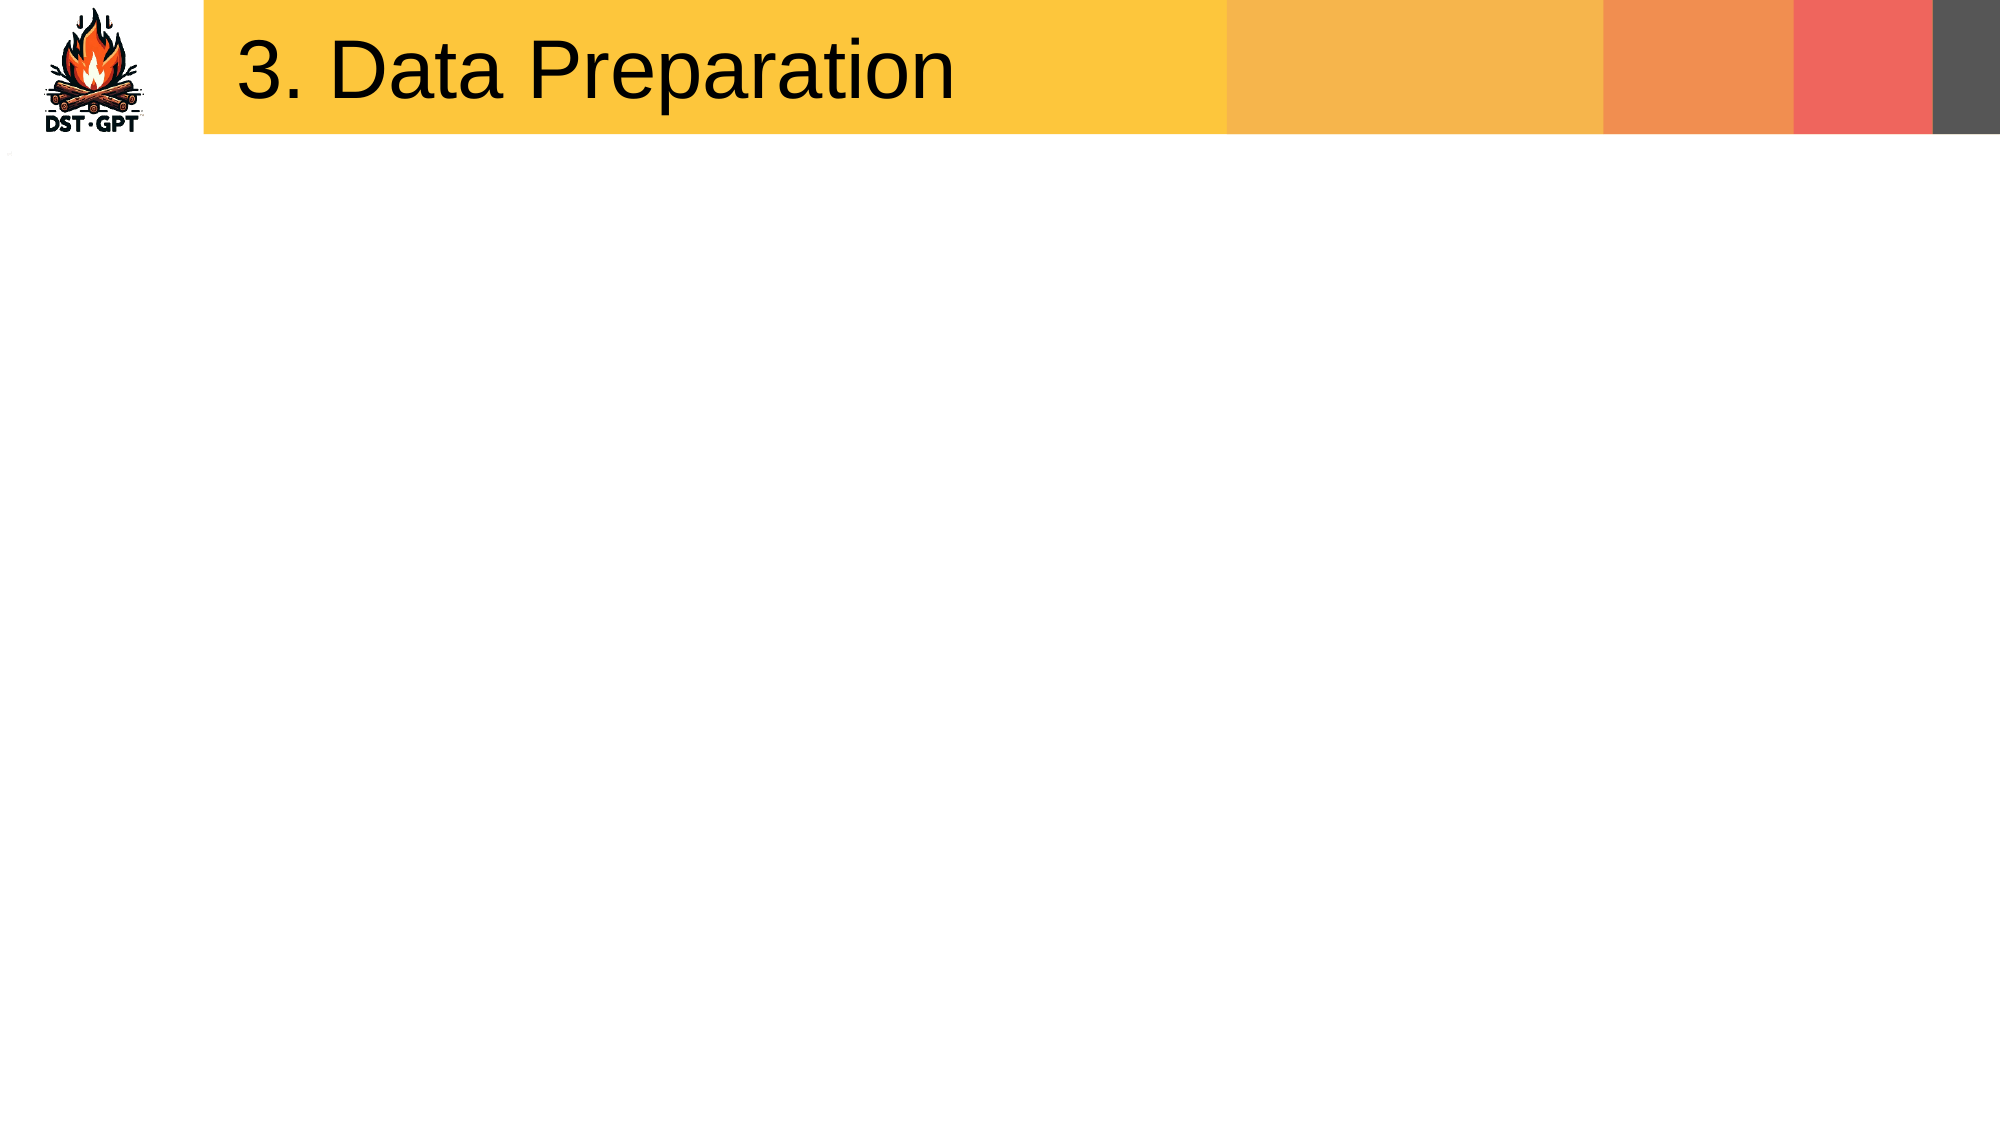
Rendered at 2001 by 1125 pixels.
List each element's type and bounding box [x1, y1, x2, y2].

picture [5, 0, 182, 158]
text_box [203, 0, 2000, 135]
